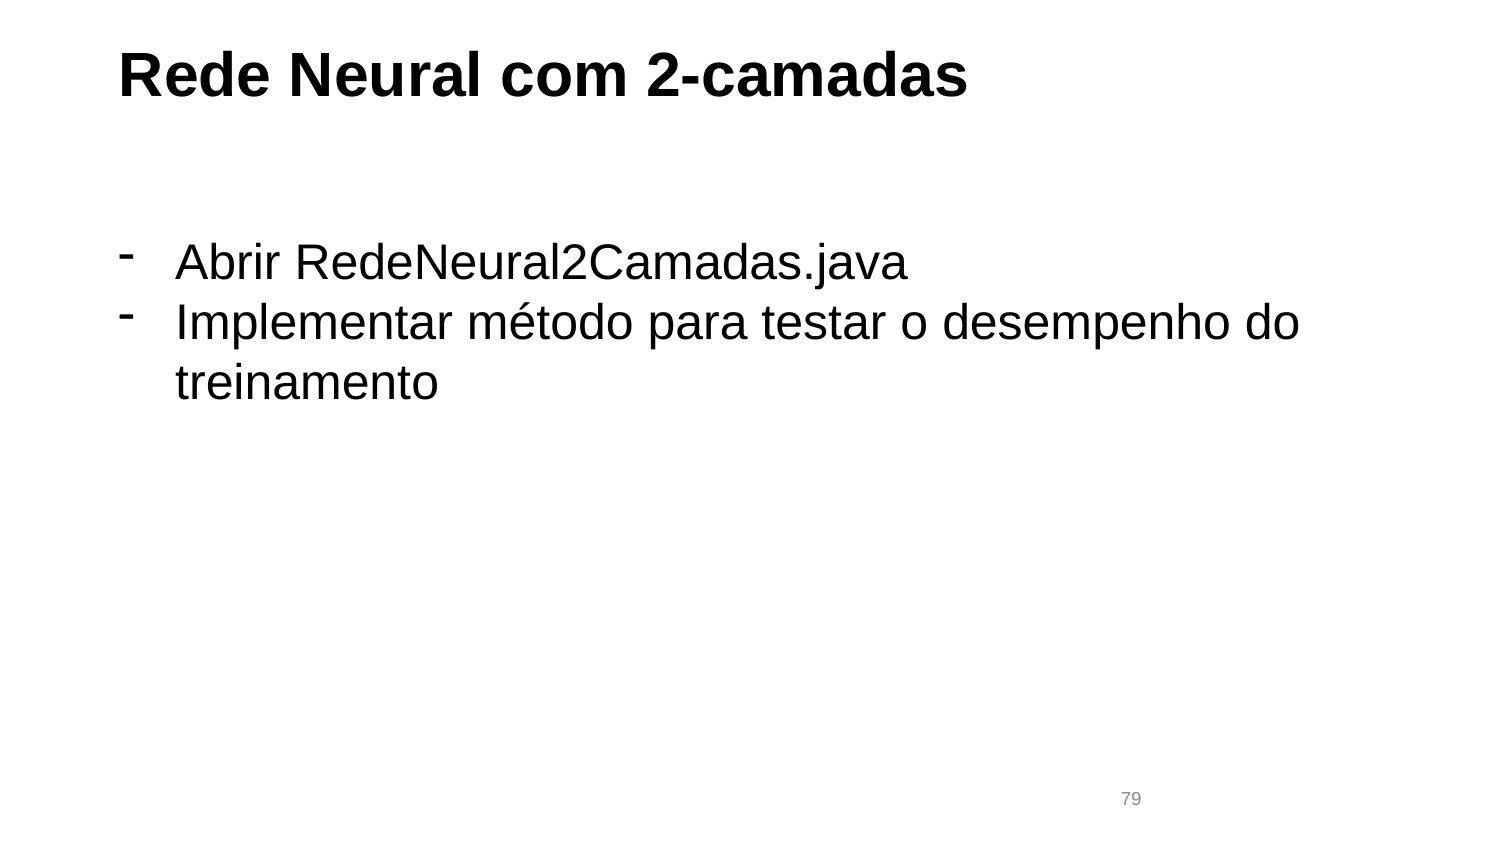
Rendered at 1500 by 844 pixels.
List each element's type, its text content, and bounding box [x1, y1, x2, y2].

slide_number 79 [1066, 765, 1157, 831]
text_box Rede Neural com 2-camadas Abrir RedeNeural2Camadas.java Implementar método para testar o desempenho do treinamento [103, 19, 1436, 685]
